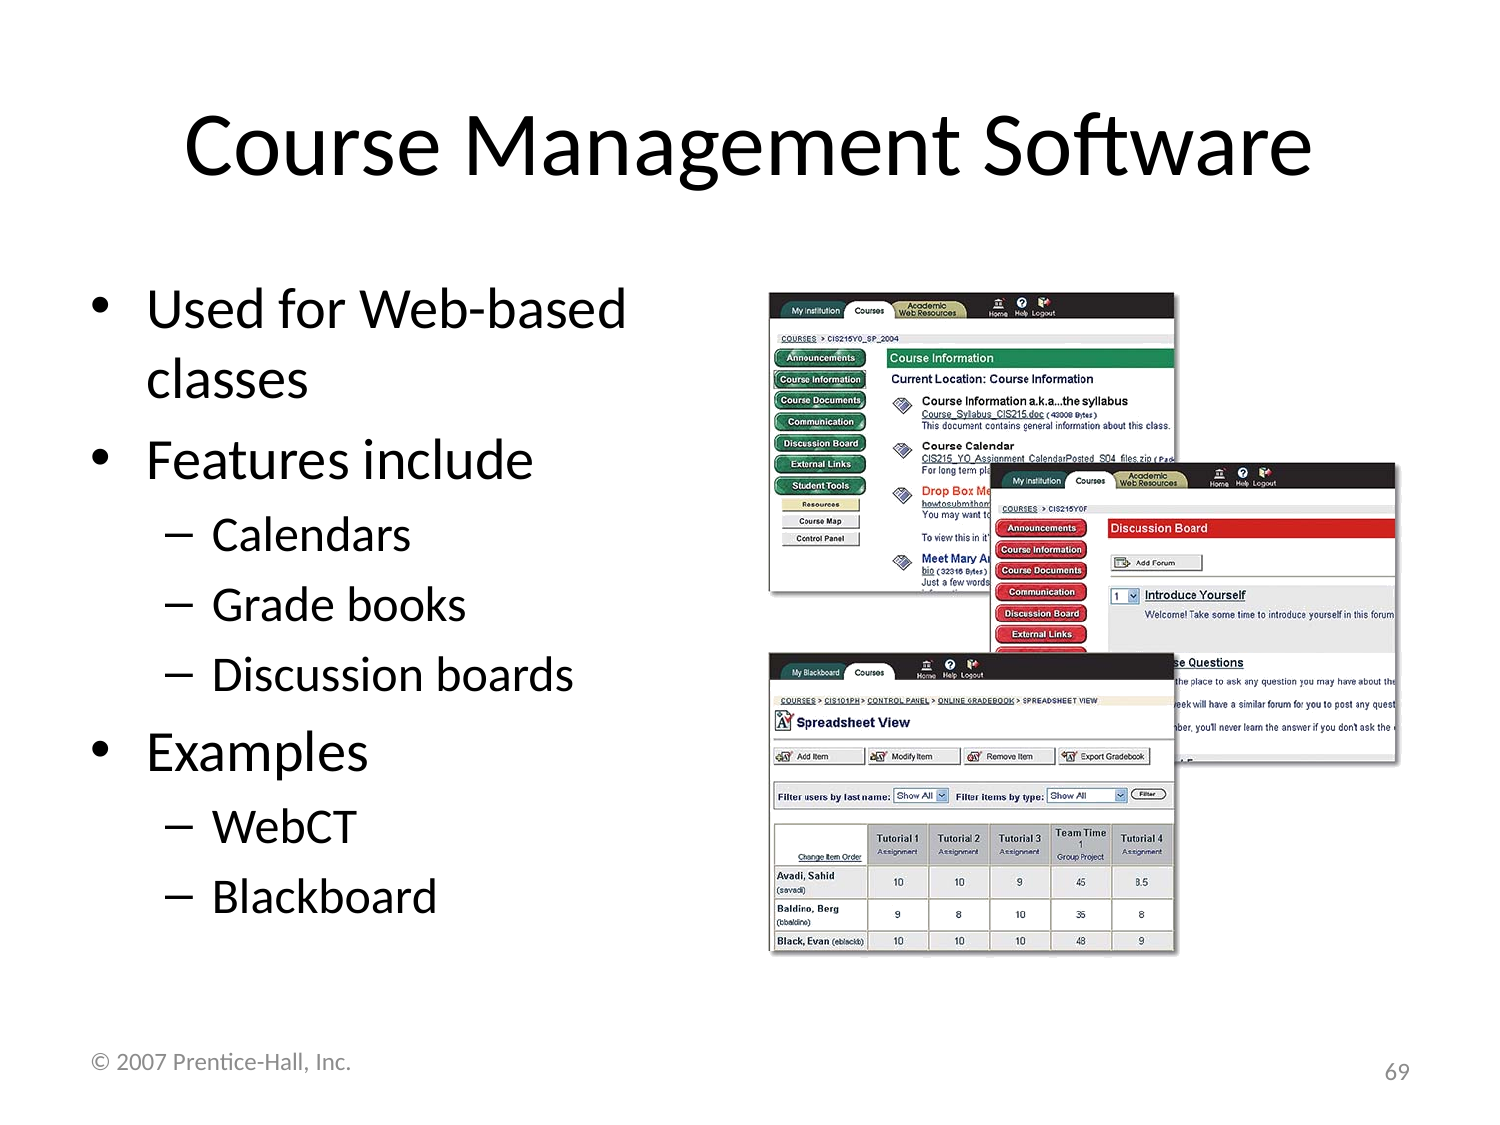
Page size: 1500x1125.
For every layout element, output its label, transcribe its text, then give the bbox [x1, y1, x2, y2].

list Used for Web-based classes Features include Calendars Grade books Discussion boards Examples WebCT Blackboard [75, 262, 738, 1005]
slide_number 69 [1074, 1050, 1425, 1091]
slide_number © 2007 Prentice-Hall, Inc. [75, 1062, 600, 1088]
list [749, 274, 1413, 970]
title Course Management Software [75, 45, 1425, 233]
